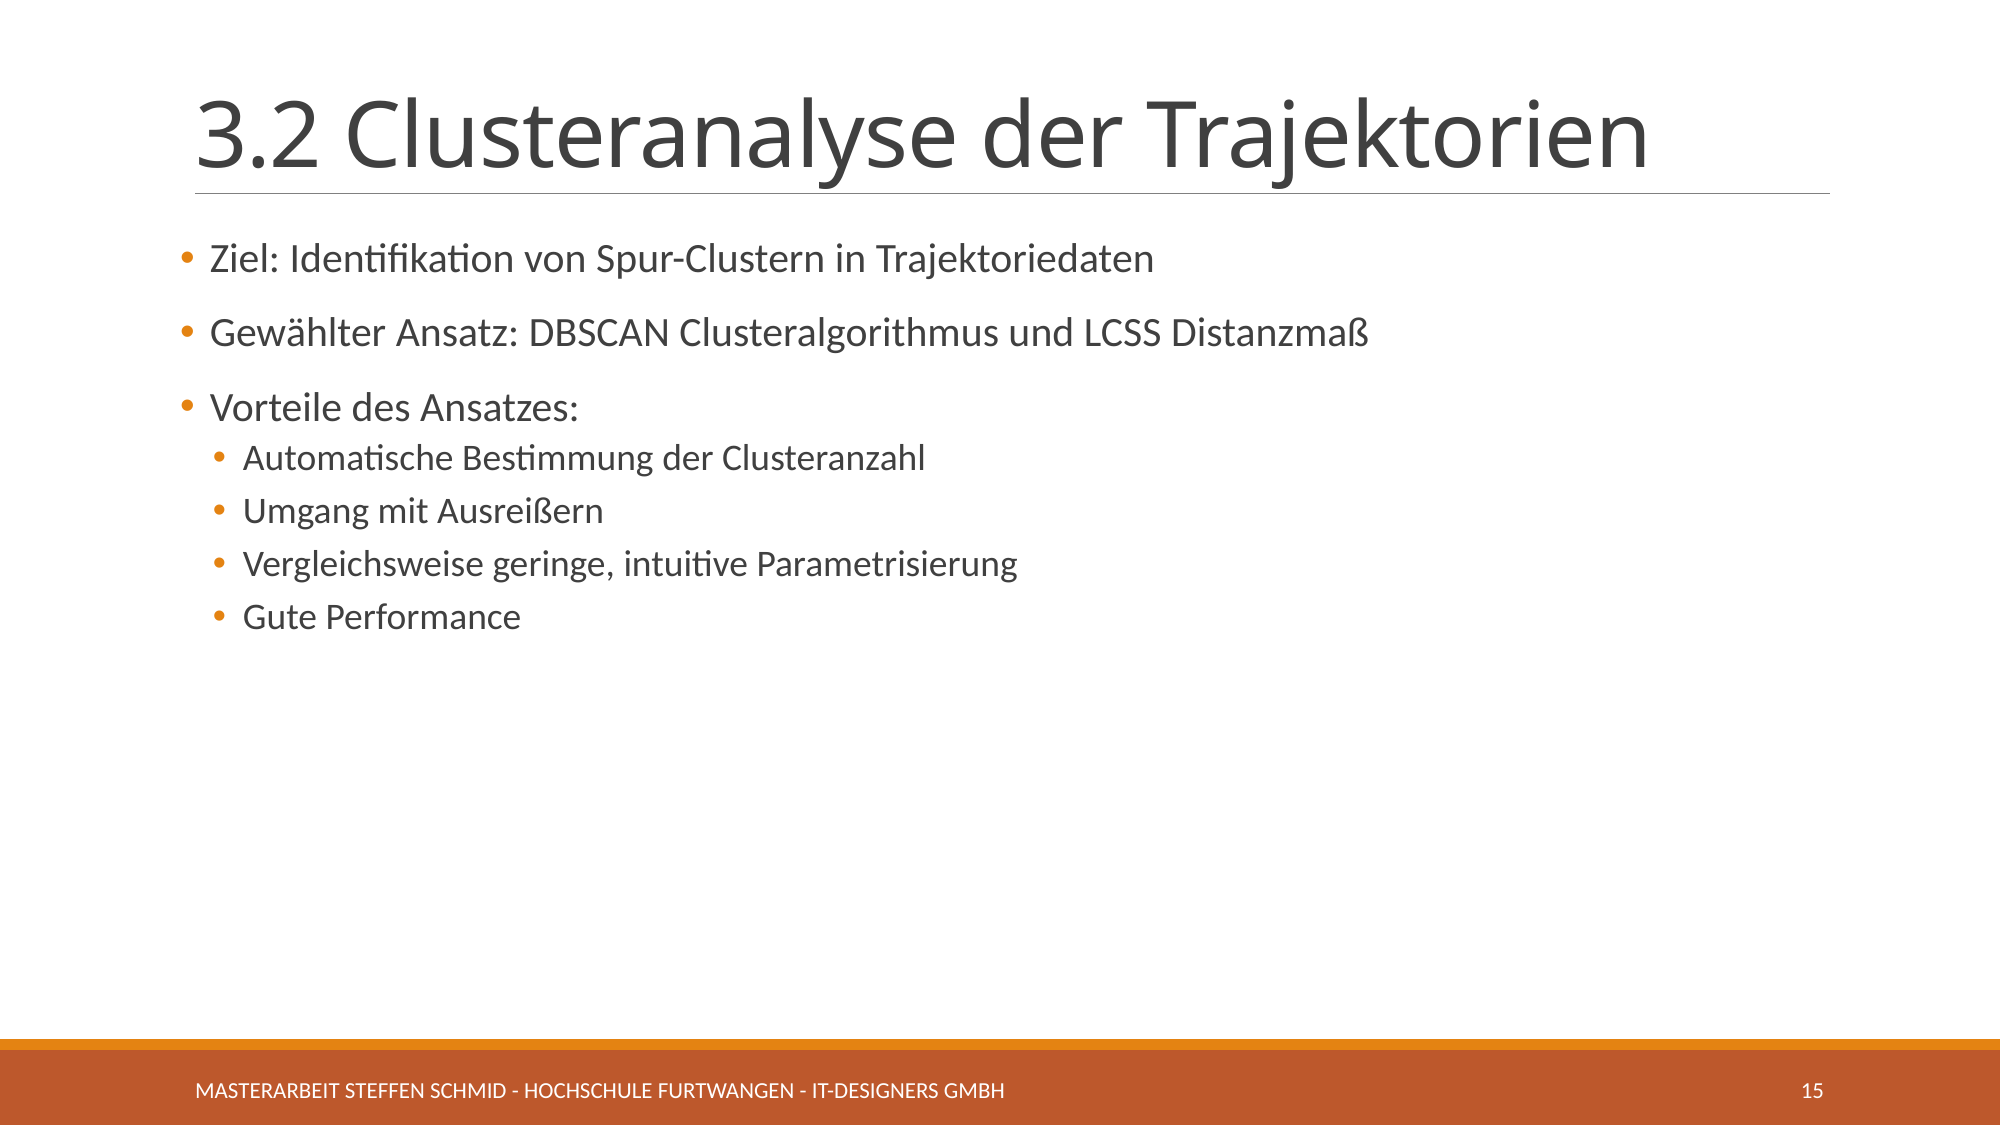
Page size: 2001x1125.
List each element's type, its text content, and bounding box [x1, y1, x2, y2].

slide_number 15 [1624, 1059, 1840, 1120]
footer Masterarbeit Steffen Schmid - Hochschule Furtwangen - IT-Designers GmbH [180, 1059, 1396, 1120]
title 3.2 Clusteranalyse der Trajektorien [180, 47, 1830, 194]
list Ziel: Identifikation von Spur-Clustern in Trajektoriedaten Gewählter Ansatz: DBSCAN Clusteralgorithmus und LCSS Distanzmaß Vorteile des Ansatzes: Automatische Bestimmung der Clusteranzahl Umgang mit Ausreißern Vergleichsweise geringe, intuitive Parametrisierung Gute Performance [180, 229, 1830, 998]
